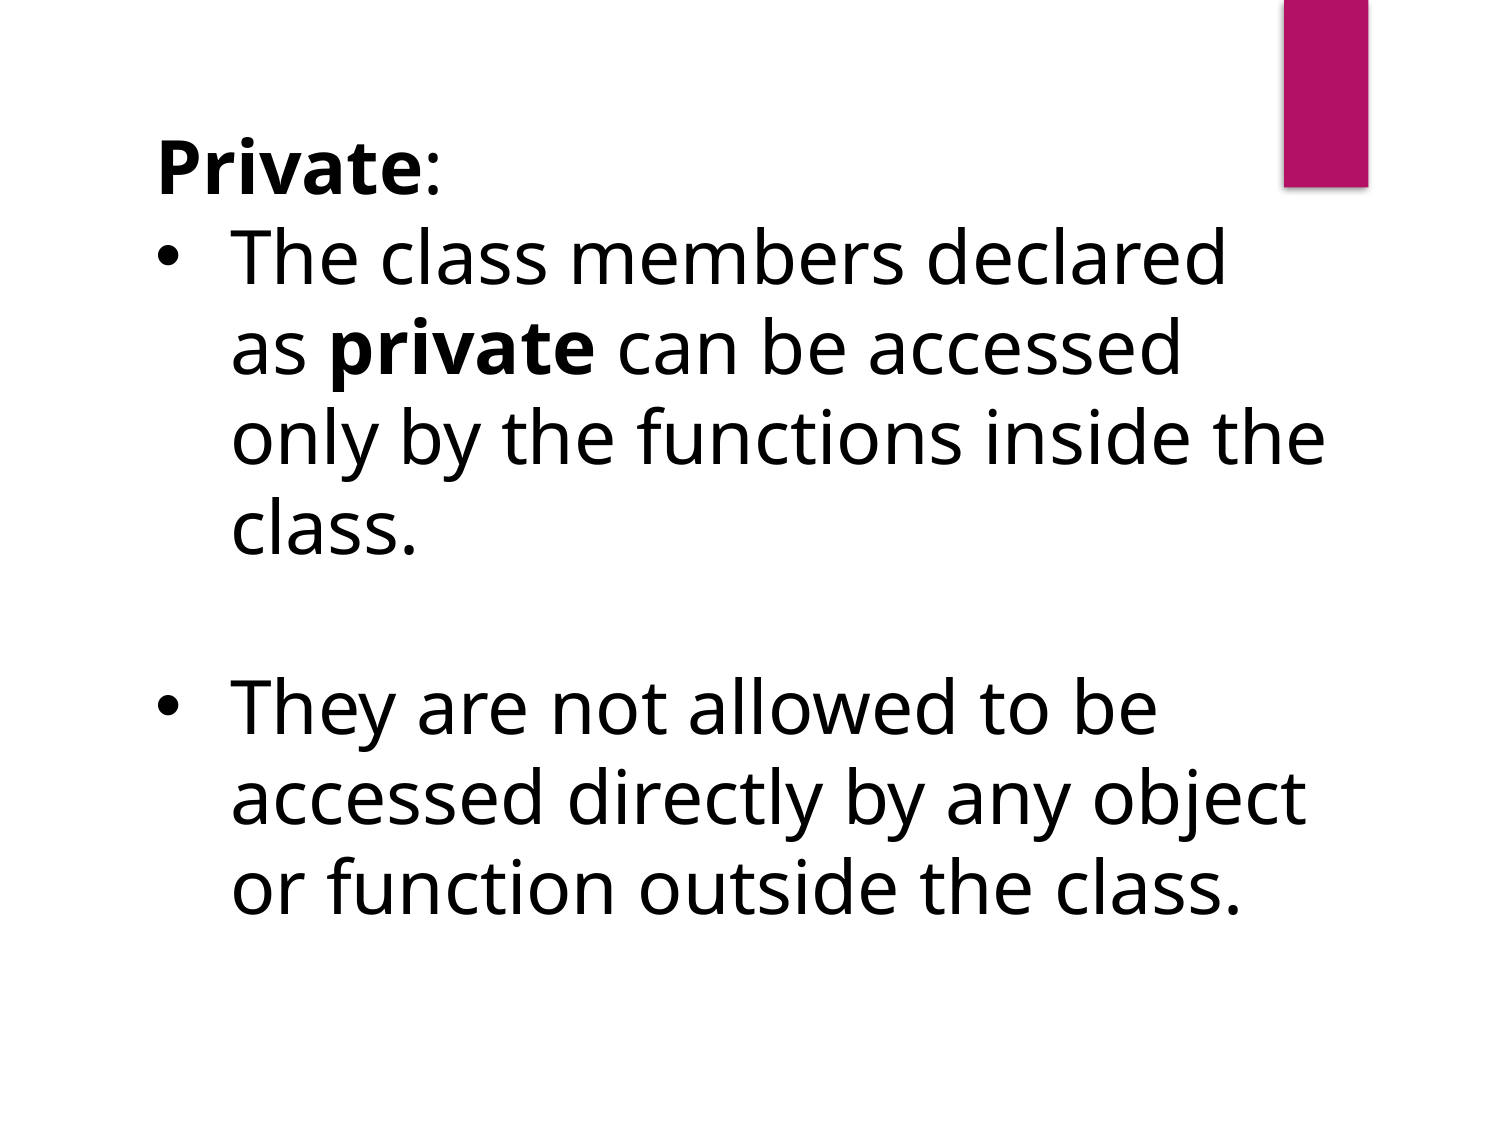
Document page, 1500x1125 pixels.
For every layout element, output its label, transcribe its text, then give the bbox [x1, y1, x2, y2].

text_box Private: The class members declared as private can be accessed only by the functions inside the class. They are not allowed to be accessed directly by any object or function outside the class. [140, 112, 1366, 938]
